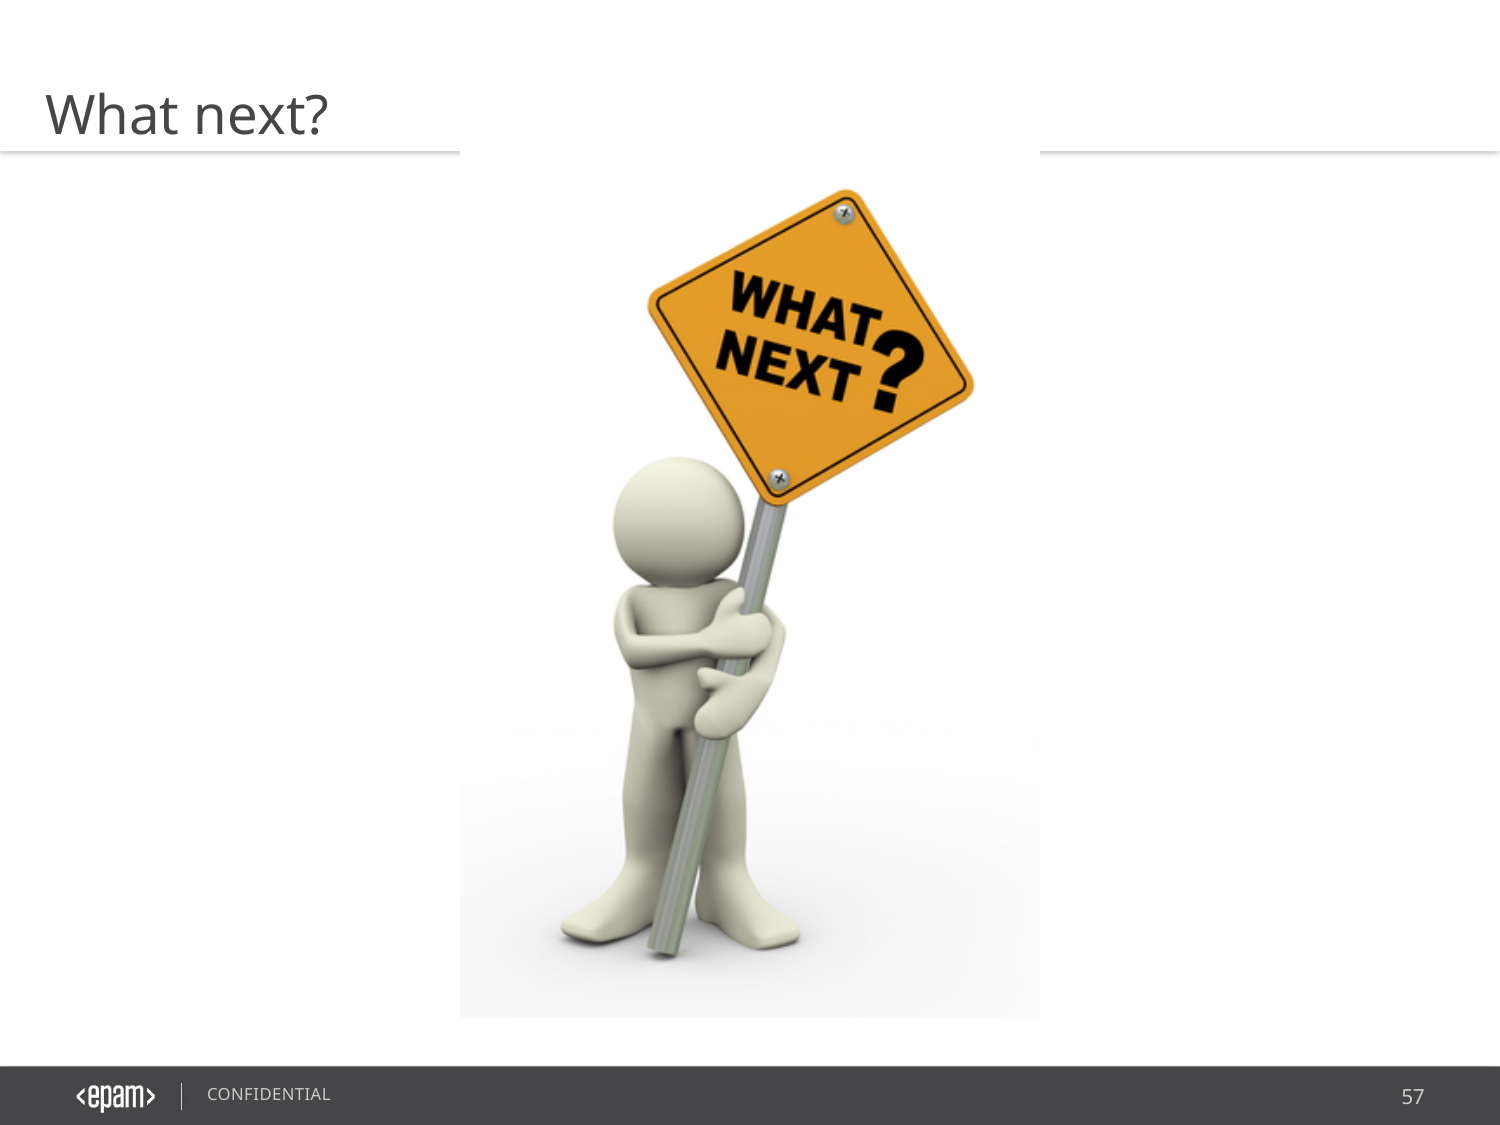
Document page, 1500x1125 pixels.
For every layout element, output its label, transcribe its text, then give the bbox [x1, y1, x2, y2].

list What next? [0, 0, 1500, 152]
picture [76, 1085, 155, 1113]
picture [460, 151, 1040, 1018]
